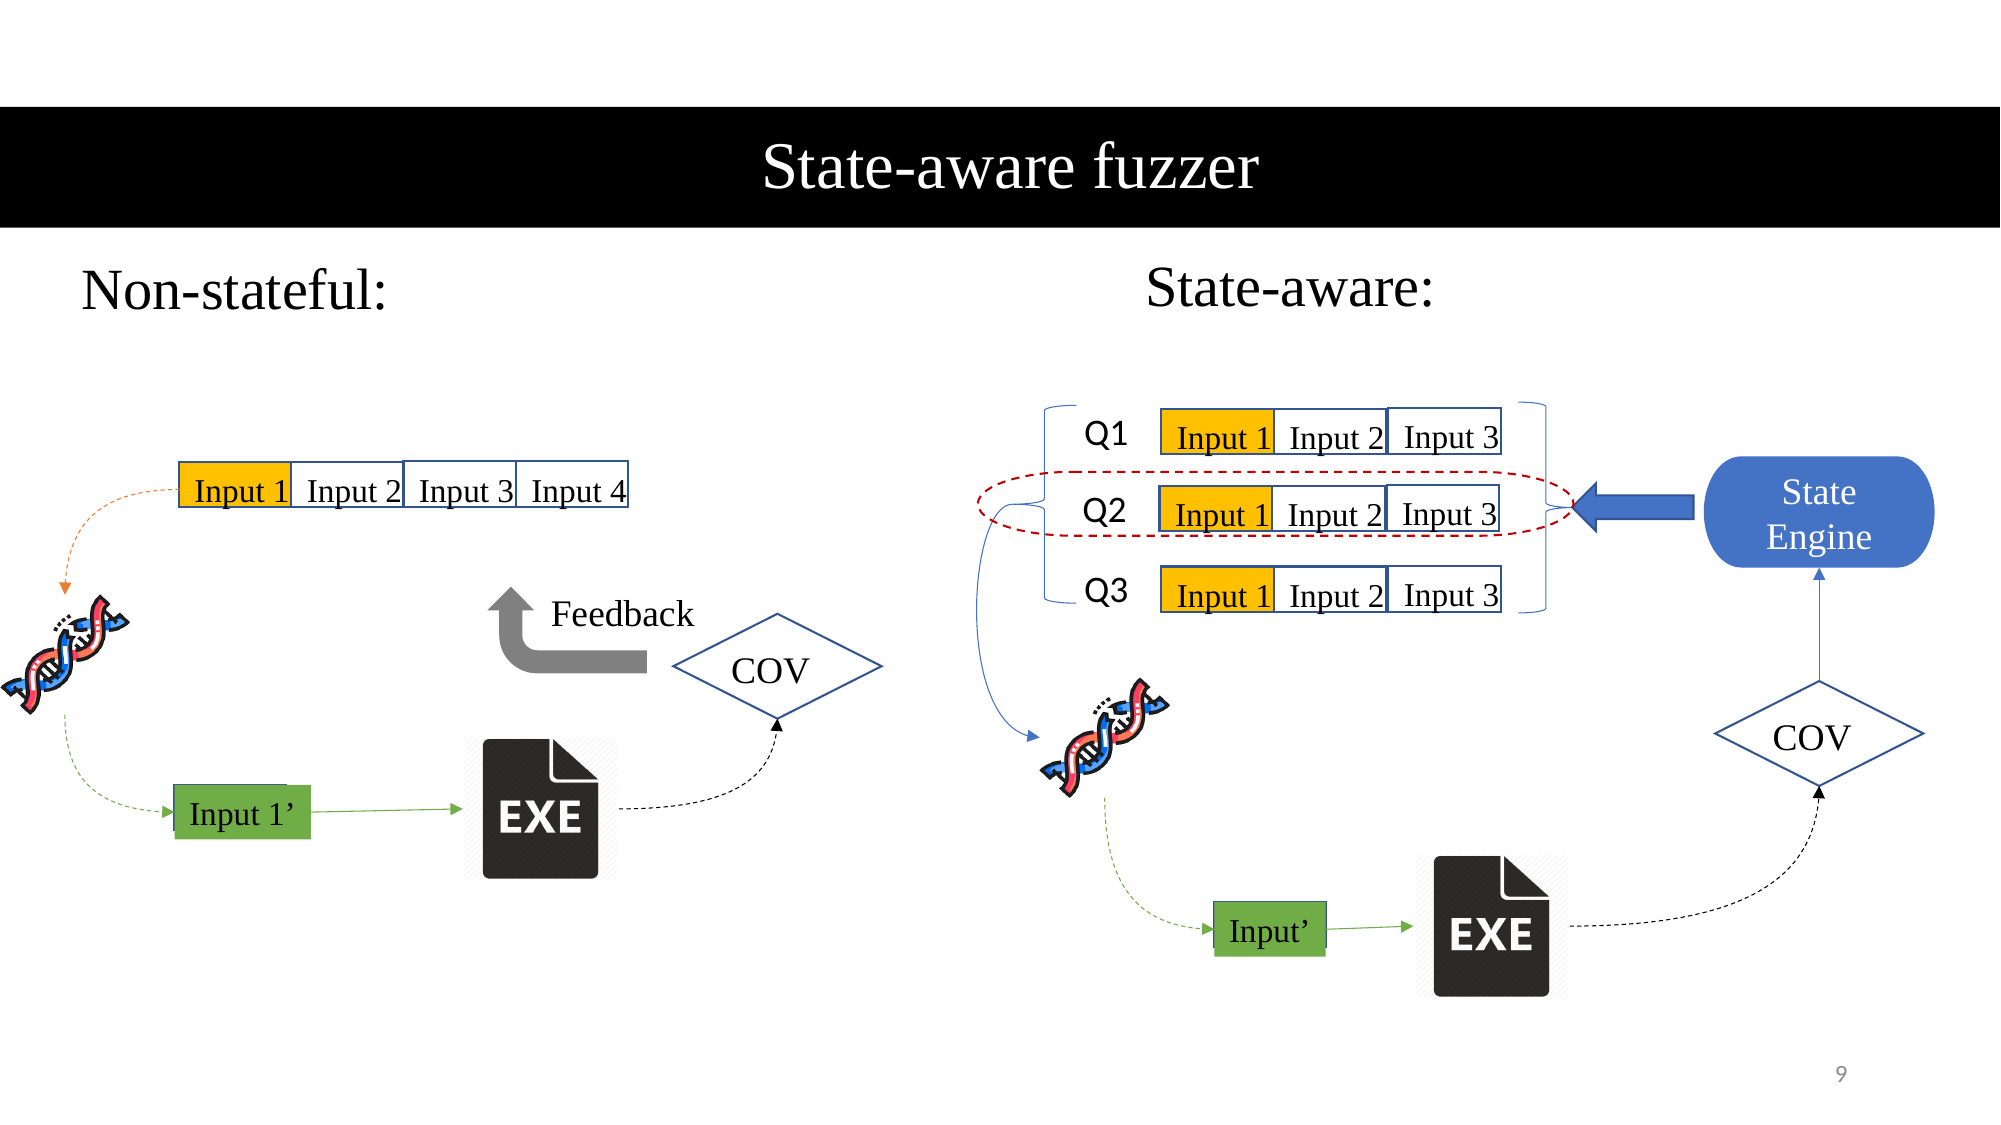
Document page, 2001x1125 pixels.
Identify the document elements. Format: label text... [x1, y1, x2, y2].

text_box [70, 709, 169, 818]
slide_number 9 [1412, 1042, 1863, 1103]
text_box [178, 462, 291, 518]
text_box Feedback [536, 582, 710, 642]
picture [1413, 853, 1570, 999]
text_box Q3 [1069, 558, 1144, 618]
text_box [1272, 485, 1386, 542]
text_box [1161, 408, 1273, 465]
title State-aware fuzzer [91, 105, 1931, 228]
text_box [673, 613, 882, 719]
text_box [1518, 527, 1547, 614]
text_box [1012, 504, 1040, 738]
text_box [1213, 901, 1327, 958]
picture [462, 736, 619, 881]
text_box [1388, 565, 1516, 623]
text_box [487, 586, 647, 674]
text_box Q1 [1069, 400, 1144, 461]
text_box [1043, 535, 1077, 604]
text_box [1518, 401, 1547, 481]
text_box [1388, 407, 1516, 465]
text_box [291, 462, 419, 518]
picture [1039, 677, 1170, 798]
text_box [311, 808, 463, 813]
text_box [64, 478, 179, 595]
text_box [1043, 404, 1077, 472]
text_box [515, 461, 643, 517]
text_box State-aware: [1130, 240, 1566, 326]
text_box [1573, 480, 1695, 534]
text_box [1159, 485, 1272, 542]
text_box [1386, 484, 1514, 542]
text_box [1273, 566, 1388, 623]
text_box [618, 718, 778, 809]
picture [0, 594, 130, 715]
text_box Non-stateful: [66, 244, 502, 329]
text_box State Engine [1702, 455, 1936, 569]
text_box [173, 784, 312, 841]
text_box [0, 106, 2000, 229]
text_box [1093, 809, 1226, 919]
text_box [1273, 408, 1388, 465]
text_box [1161, 566, 1273, 623]
text_box [976, 470, 1575, 537]
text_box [1569, 785, 1820, 927]
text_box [1715, 680, 1924, 786]
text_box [1326, 926, 1414, 930]
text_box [403, 461, 515, 517]
